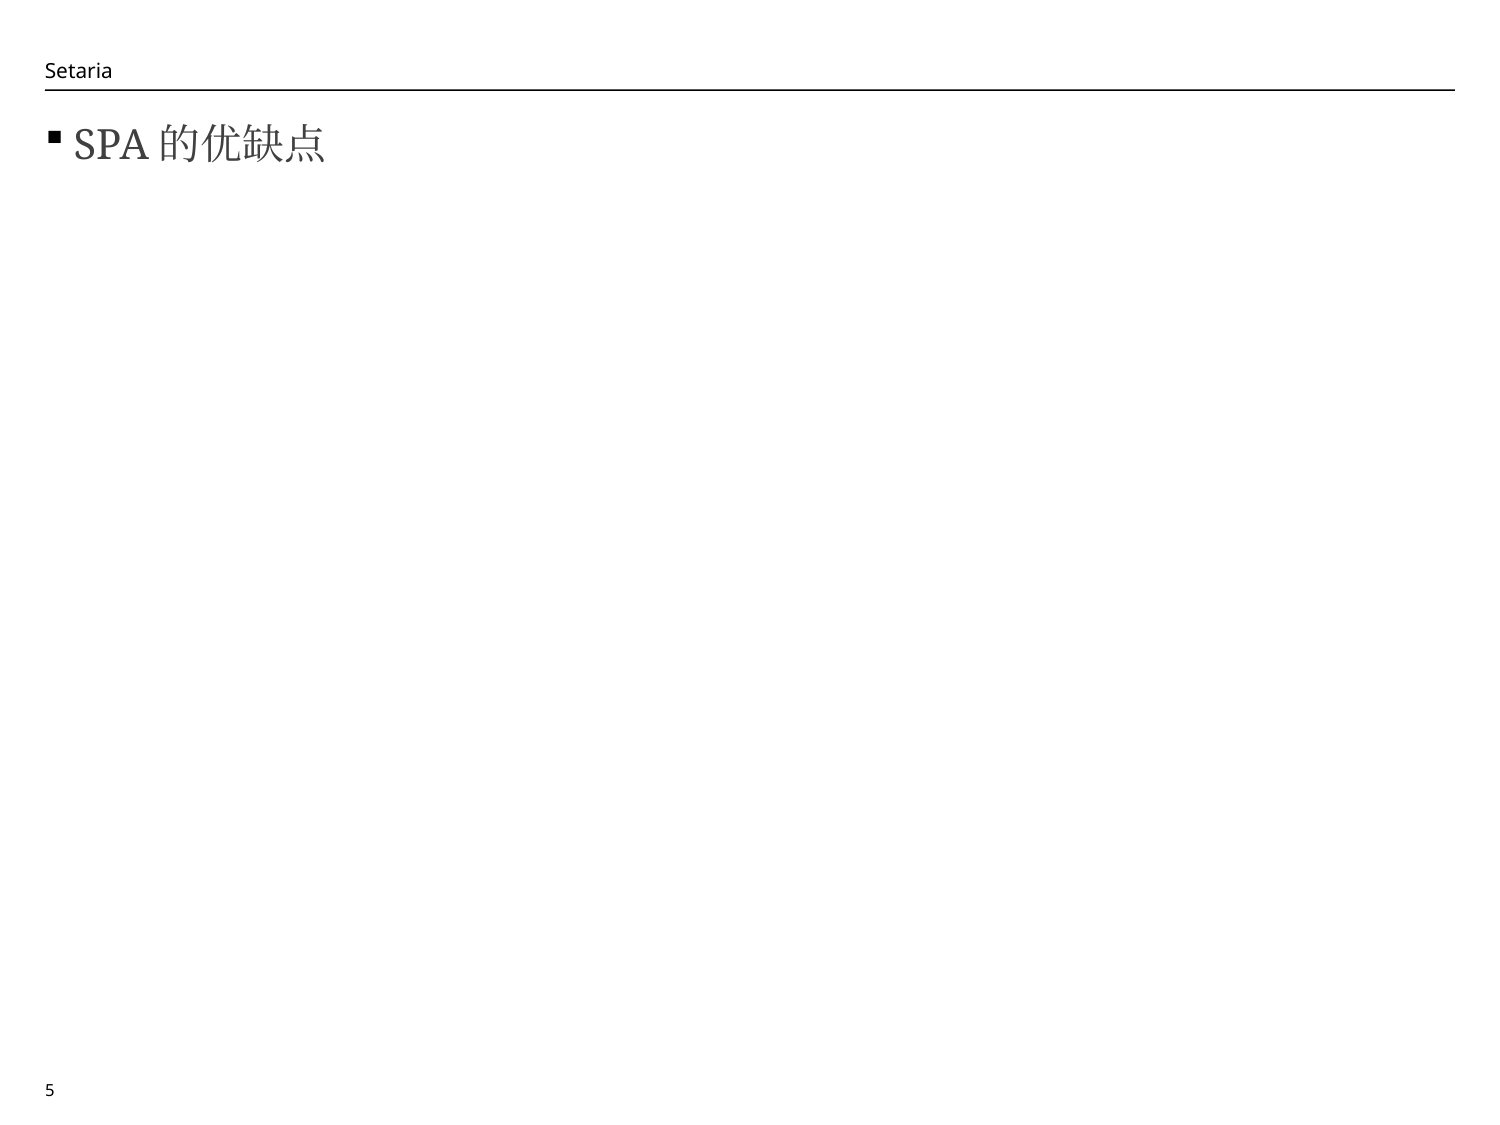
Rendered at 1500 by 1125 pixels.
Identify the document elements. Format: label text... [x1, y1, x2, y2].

slide_number 5 [29, 1072, 91, 1103]
list SPA的优缺点 [45, 117, 1455, 1043]
